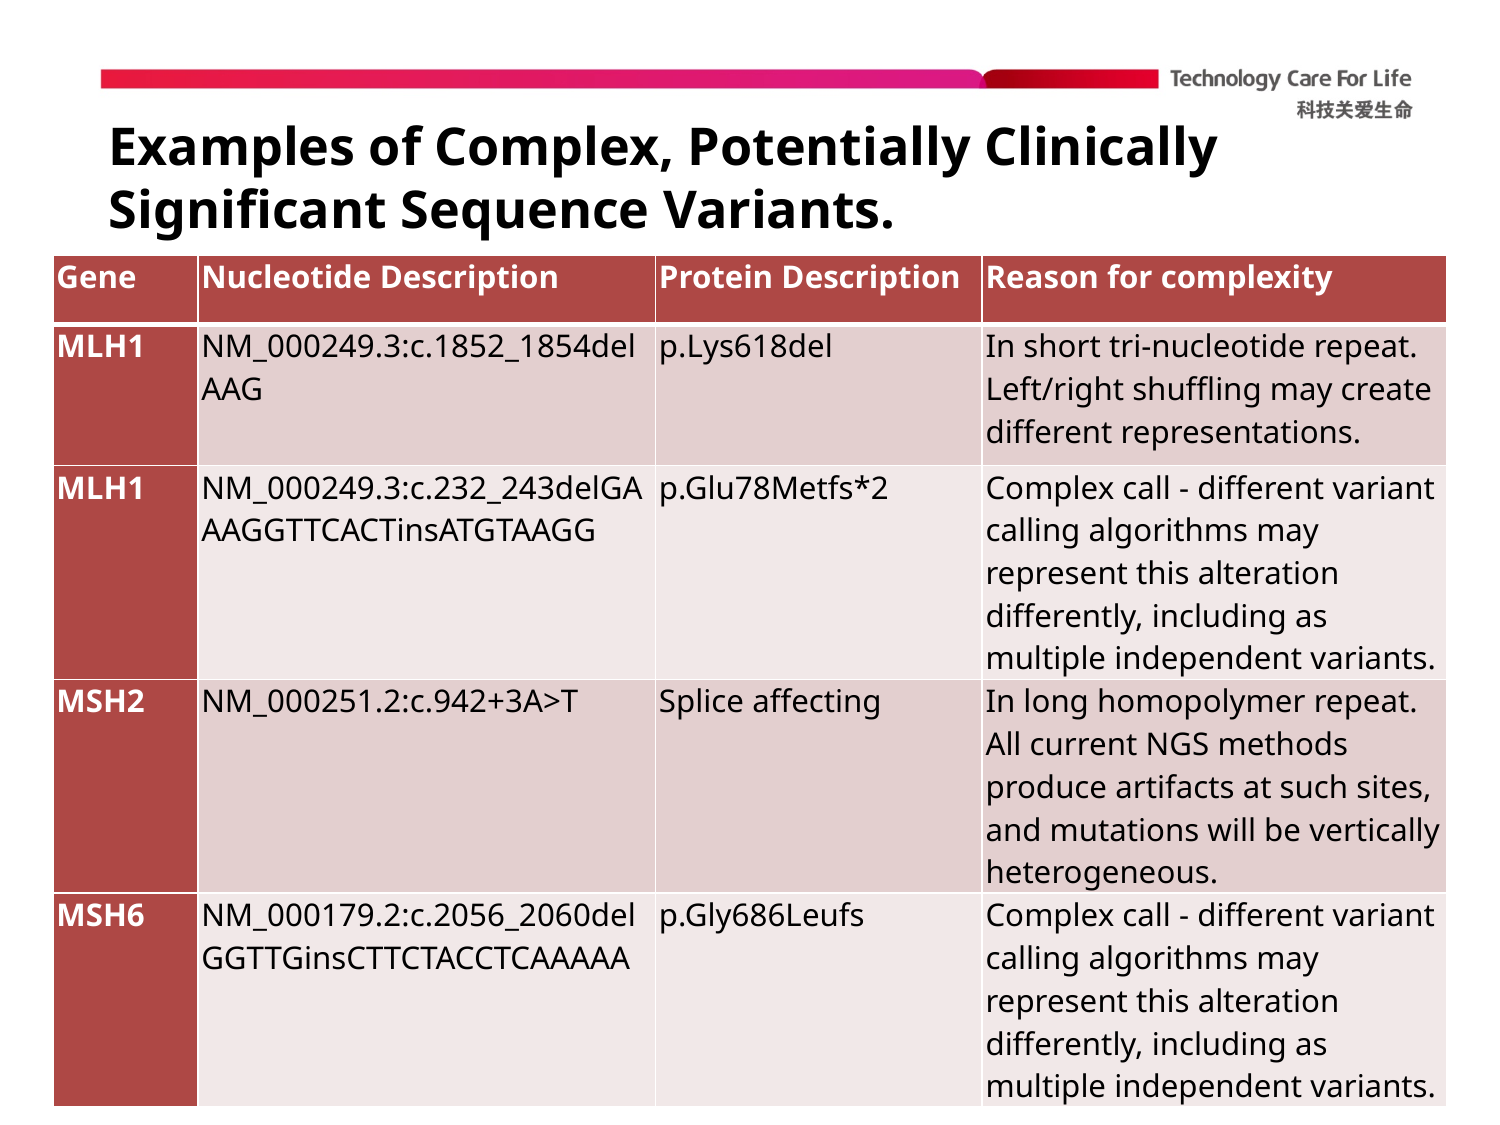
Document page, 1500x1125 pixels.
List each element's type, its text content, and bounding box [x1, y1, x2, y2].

table_cell MSH6 [54, 894, 197, 1106]
table_cell NM_000251.2:c.942+3A>T [199, 680, 655, 892]
table_cell Complex call - different variant calling algorithms may represent this alteration differently, including as multiple independent variants. [983, 466, 1446, 679]
table_cell In short tri-nucleotide repeat. Left/right shuffling may create different representations. [983, 327, 1446, 465]
table_cell Complex call - different variant calling algorithms may represent this alteration differently, including as multiple independent variants. [983, 894, 1446, 1106]
table_cell NM_000249.3:c.1852_1854delAAG [199, 327, 655, 465]
table_header Nucleotide Description [199, 256, 655, 322]
table_cell MLH1 [54, 466, 197, 679]
table_header Protein Description [656, 256, 981, 322]
title Examples of Complex, Potentially Clinically Significant Sequence Variants. [93, 116, 1444, 236]
table_cell NM_000249.3:c.232_243delGAAAGGTTCACTinsATGTAAGG [199, 466, 655, 679]
table_header Gene [54, 256, 197, 322]
table_header Reason for complexity [983, 256, 1446, 322]
table_cell MLH1 [54, 327, 197, 465]
table_cell p.Lys618del [656, 327, 981, 465]
table_cell MSH2 [54, 680, 197, 892]
table_cell Splice affecting [656, 680, 981, 892]
picture [0, 0, 1500, 1125]
table_cell p.Glu78Metfs*2 [656, 466, 981, 679]
table_cell In long homopolymer repeat. All current NGS methods produce artifacts at such sites, and mutations will be vertically heterogeneous. [983, 680, 1446, 892]
table_cell NM_000179.2:c.2056_2060delGGTTGinsCTTCTACCTCAAAAA [199, 894, 655, 1106]
table_cell p.Gly686Leufs [656, 894, 981, 1106]
